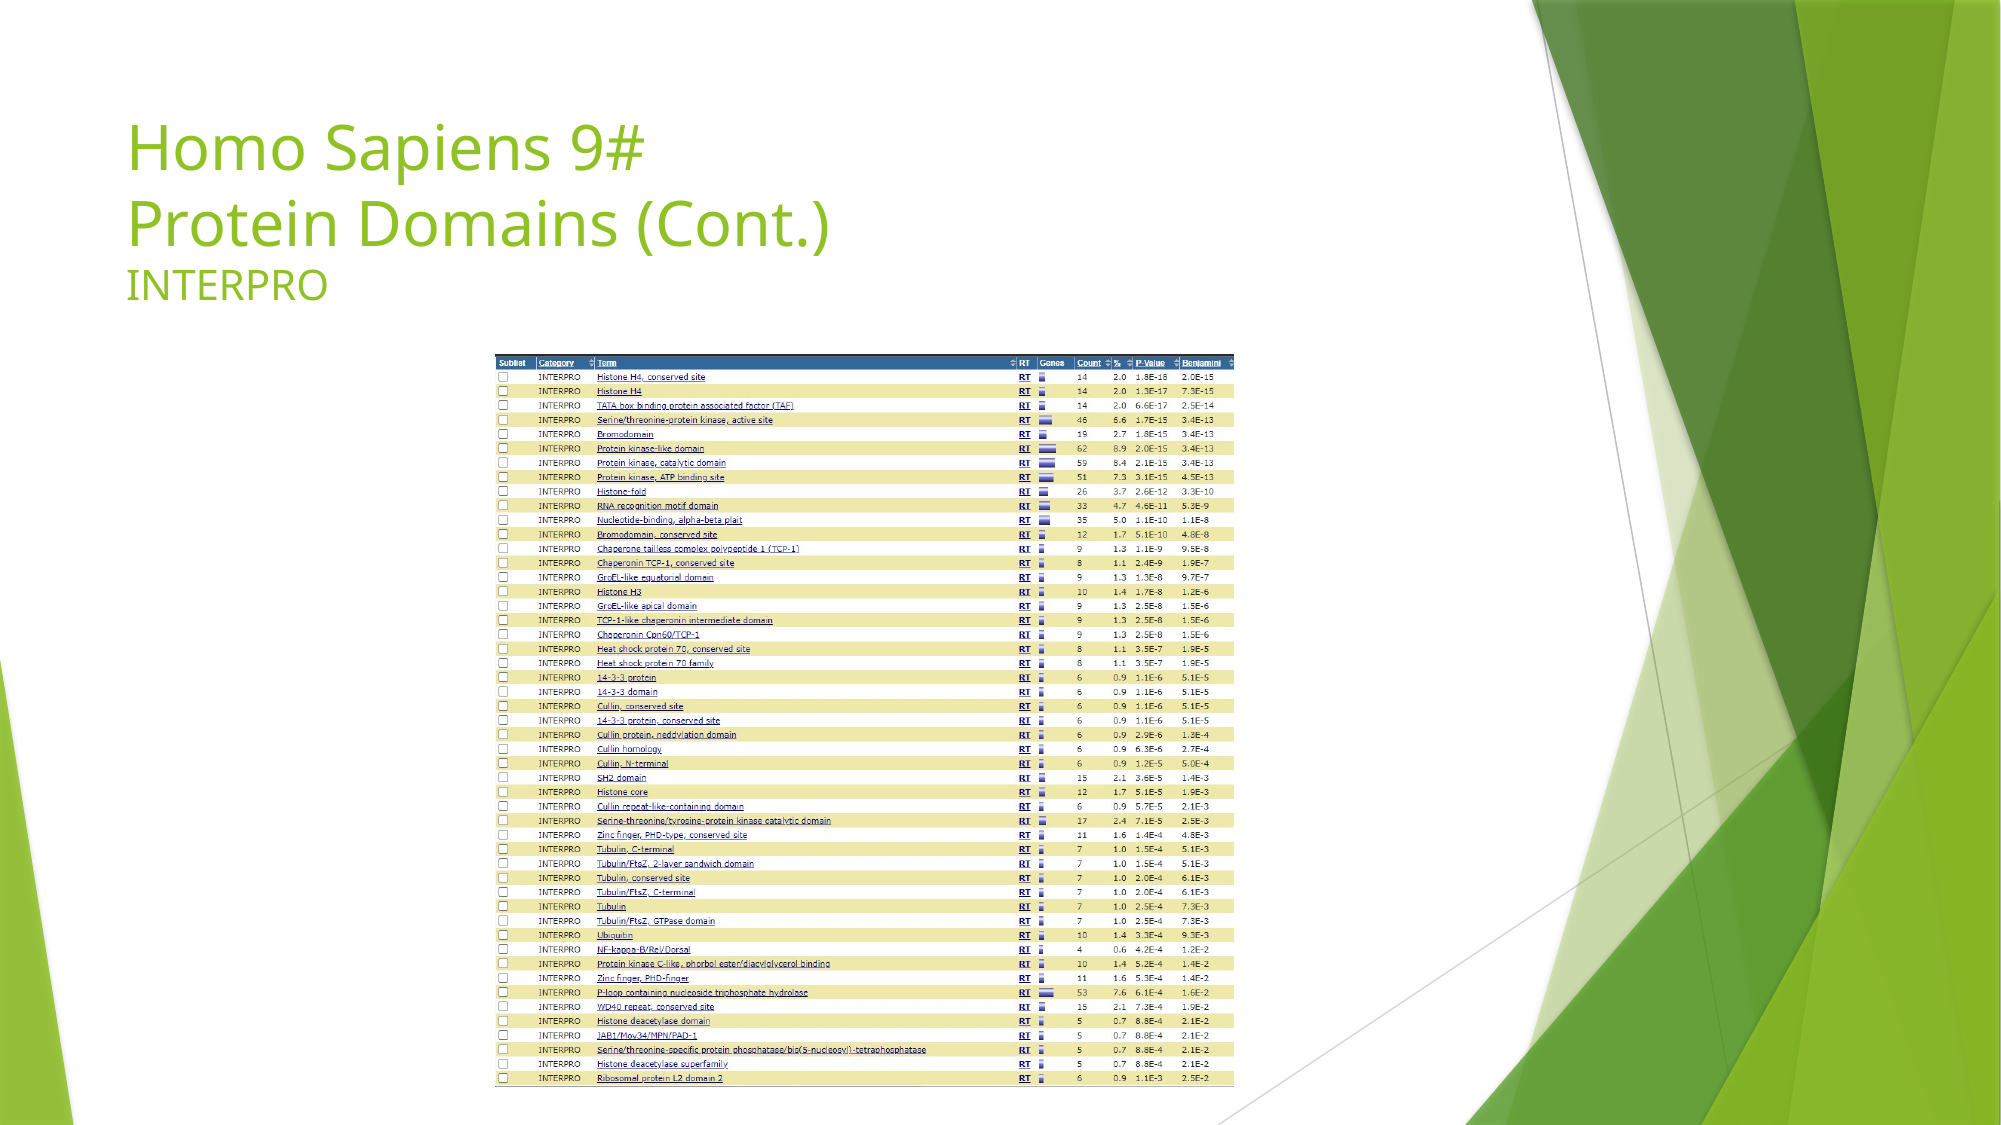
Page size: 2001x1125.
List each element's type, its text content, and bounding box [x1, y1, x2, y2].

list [495, 353, 1234, 1088]
title Homo Sapiens 9# Protein Domains (Cont.) INTERPRO [111, 99, 1522, 317]
